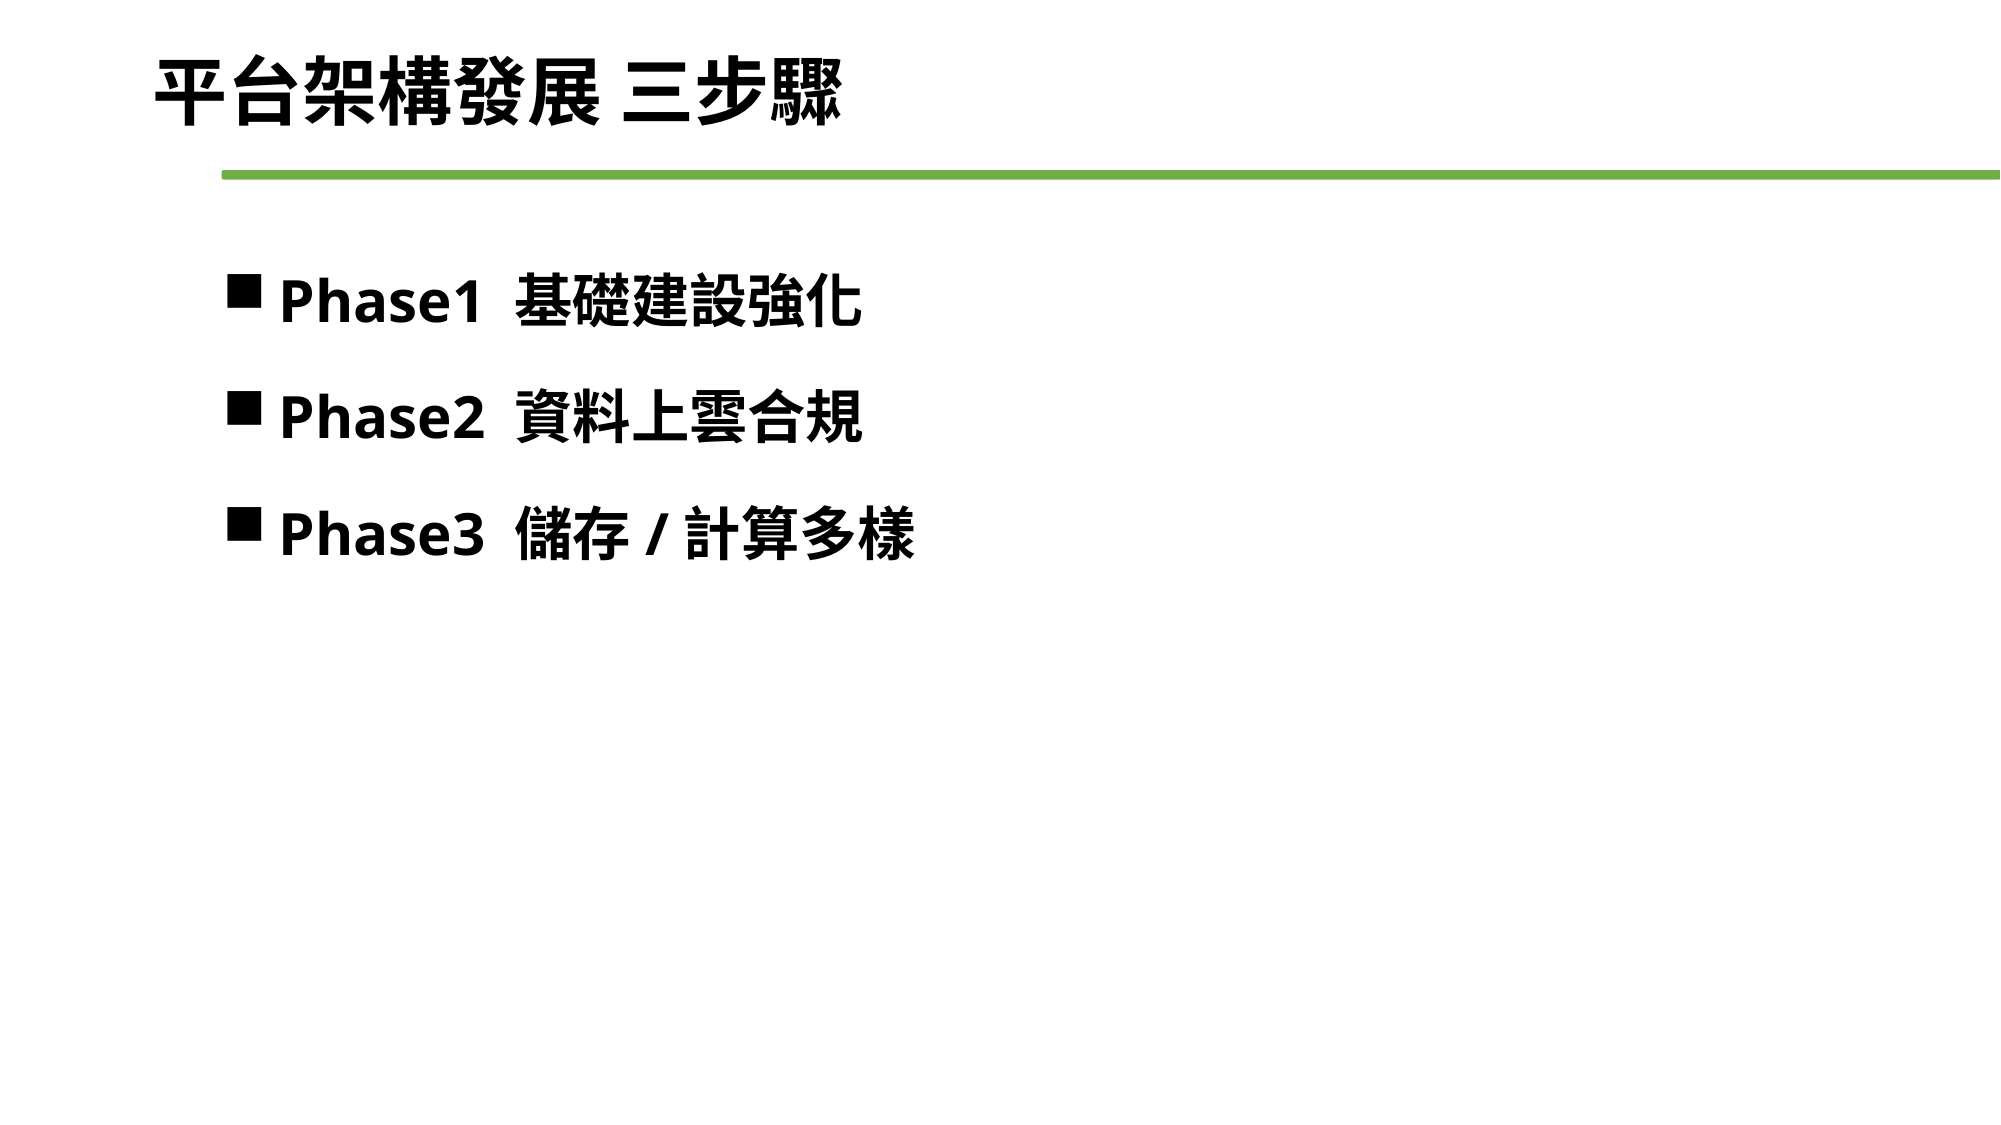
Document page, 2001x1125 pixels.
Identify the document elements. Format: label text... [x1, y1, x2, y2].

text_box [221, 170, 2000, 180]
text_box Phase1 基礎建設強化 Phase2 資料上雲合規 Phase3 儲存/計算多樣 [207, 221, 1912, 1059]
title 平台架構發展 三步驟 [137, 0, 1863, 204]
